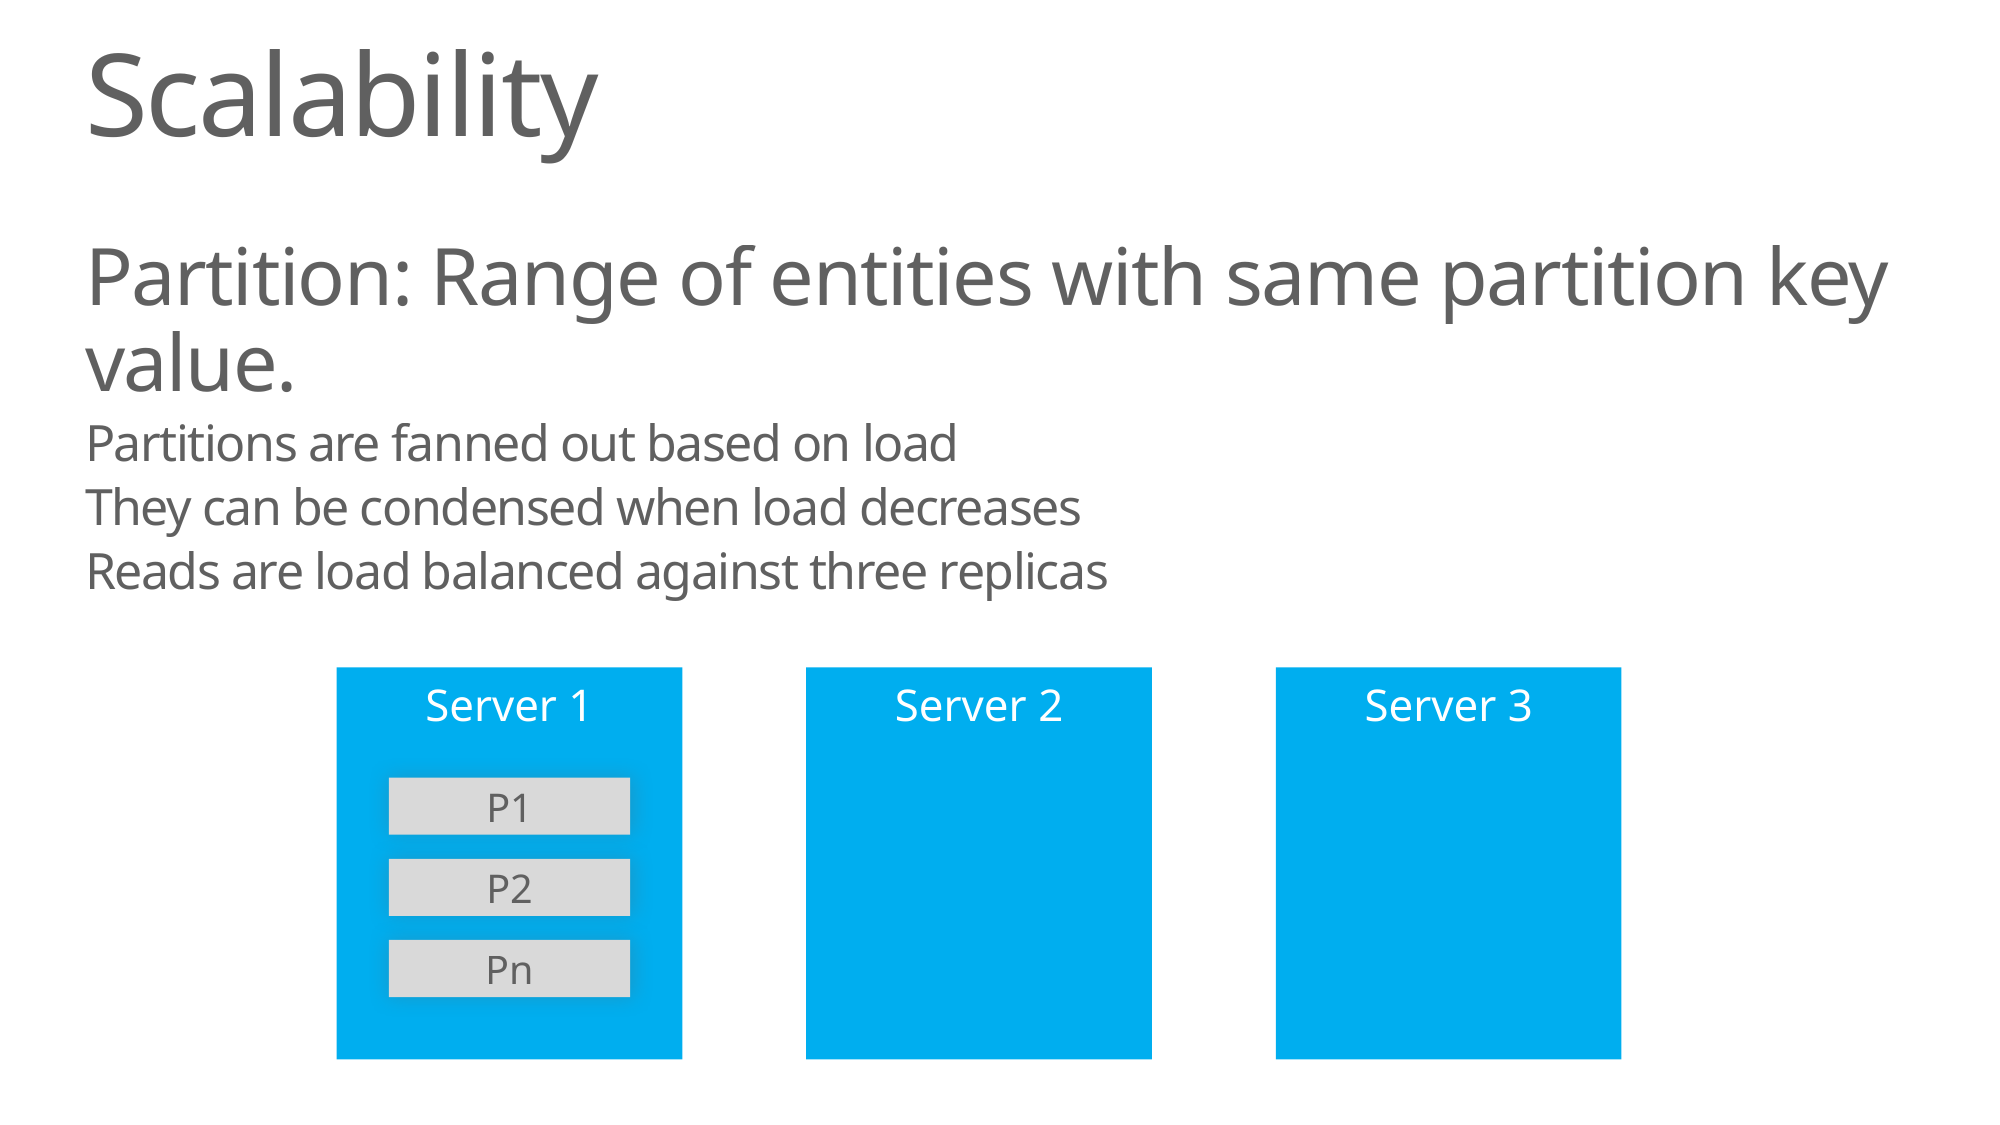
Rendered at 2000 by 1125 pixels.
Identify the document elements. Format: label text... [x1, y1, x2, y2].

text_box Pn [388, 939, 631, 998]
text_box P2 [388, 858, 631, 917]
text_box Server 2 [805, 666, 1153, 1061]
title Scalability [85, 37, 1914, 162]
text_box Server 1 [335, 666, 684, 1061]
list Partition: Range of entities with same partition key value. Partitions are fanned out based on load They can be condensed when load decreases Reads are load balanced against three replicas [85, 237, 1914, 524]
text_box Server 3 [1274, 666, 1623, 1061]
text_box P1 [388, 777, 631, 836]
